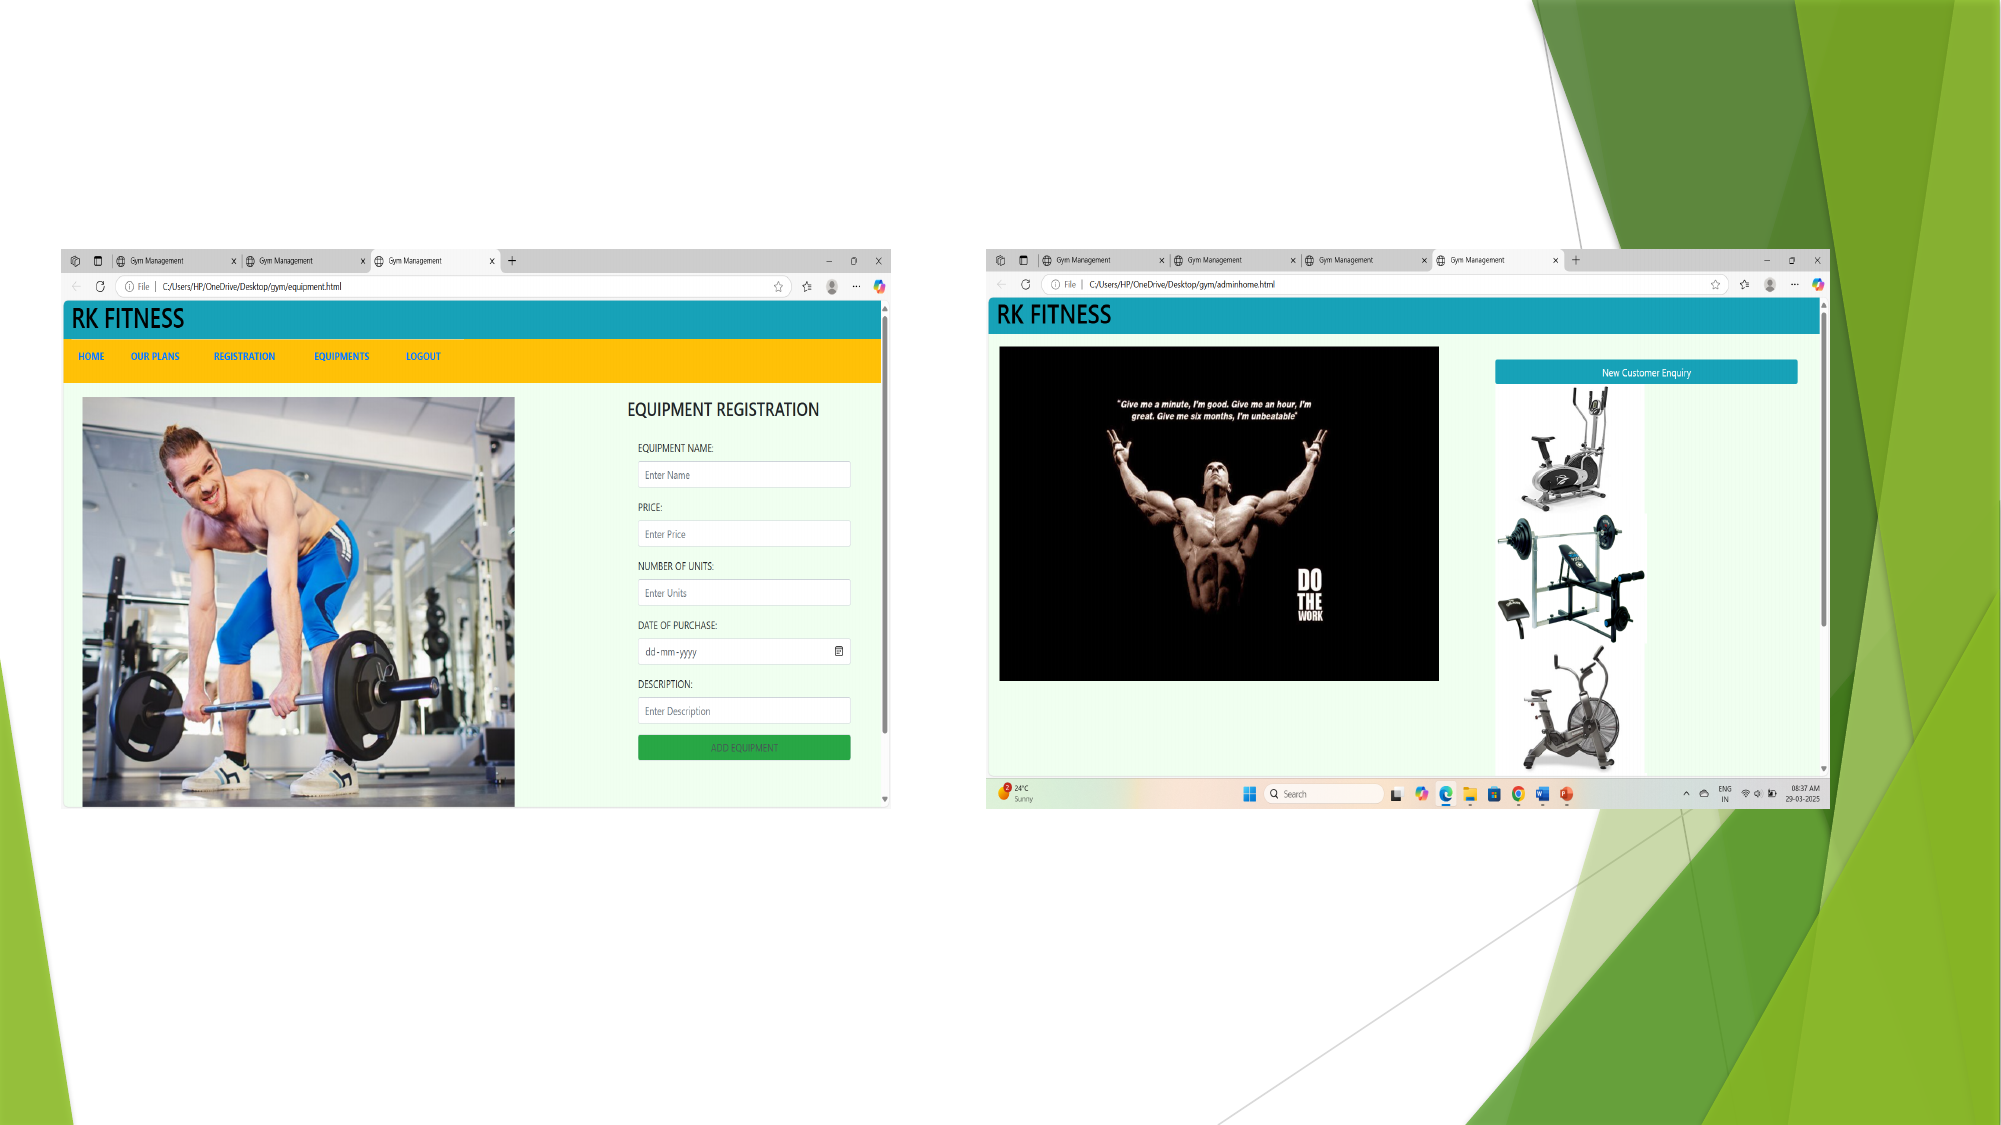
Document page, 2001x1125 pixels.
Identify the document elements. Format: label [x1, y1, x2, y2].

picture [61, 248, 892, 810]
picture [986, 248, 1830, 810]
